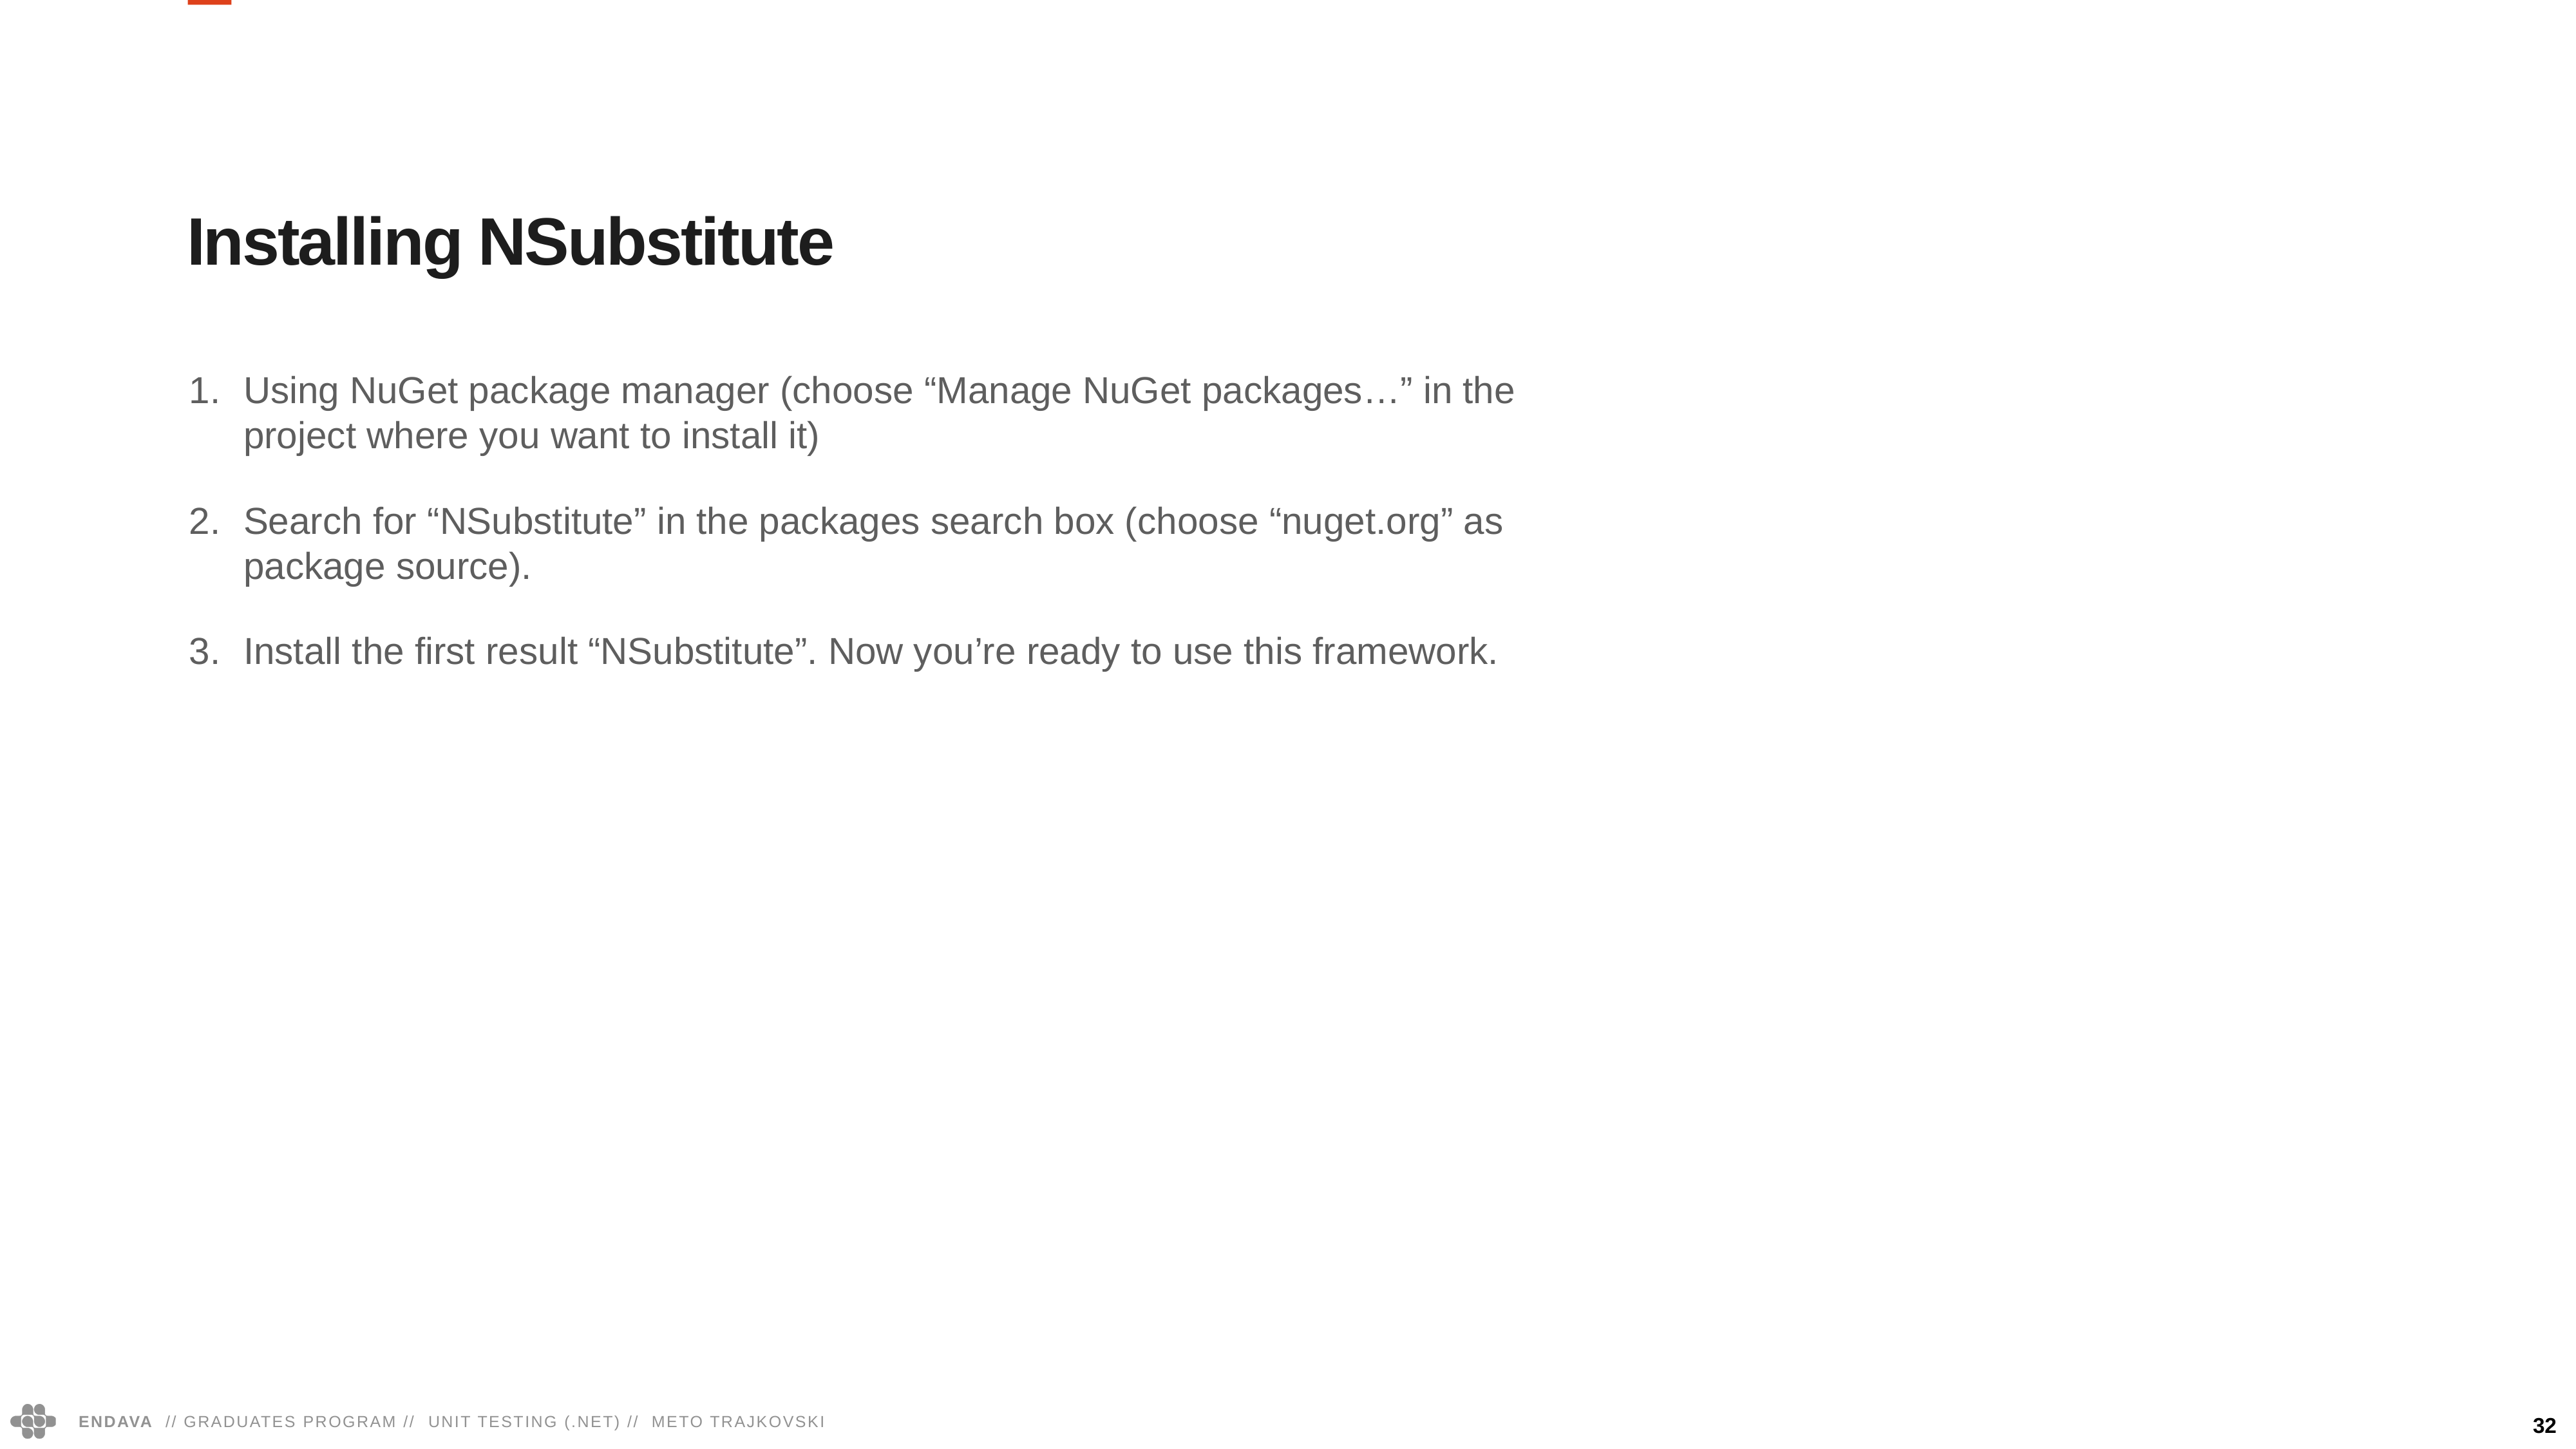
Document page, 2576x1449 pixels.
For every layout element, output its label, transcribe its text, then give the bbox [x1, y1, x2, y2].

text_box Installing NSubstitute [181, 208, 1716, 283]
slide_number 32 [2523, 1403, 2565, 1445]
text_box Using NuGet package manager (choose “Manage NuGet packages…” in the project where you want to install it) Search for “NSubstitute” in the packages search box (choose “nuget.org” as package source). Install the first result “NSubstitute”. Now you’re ready to use this framework. [182, 358, 1585, 679]
